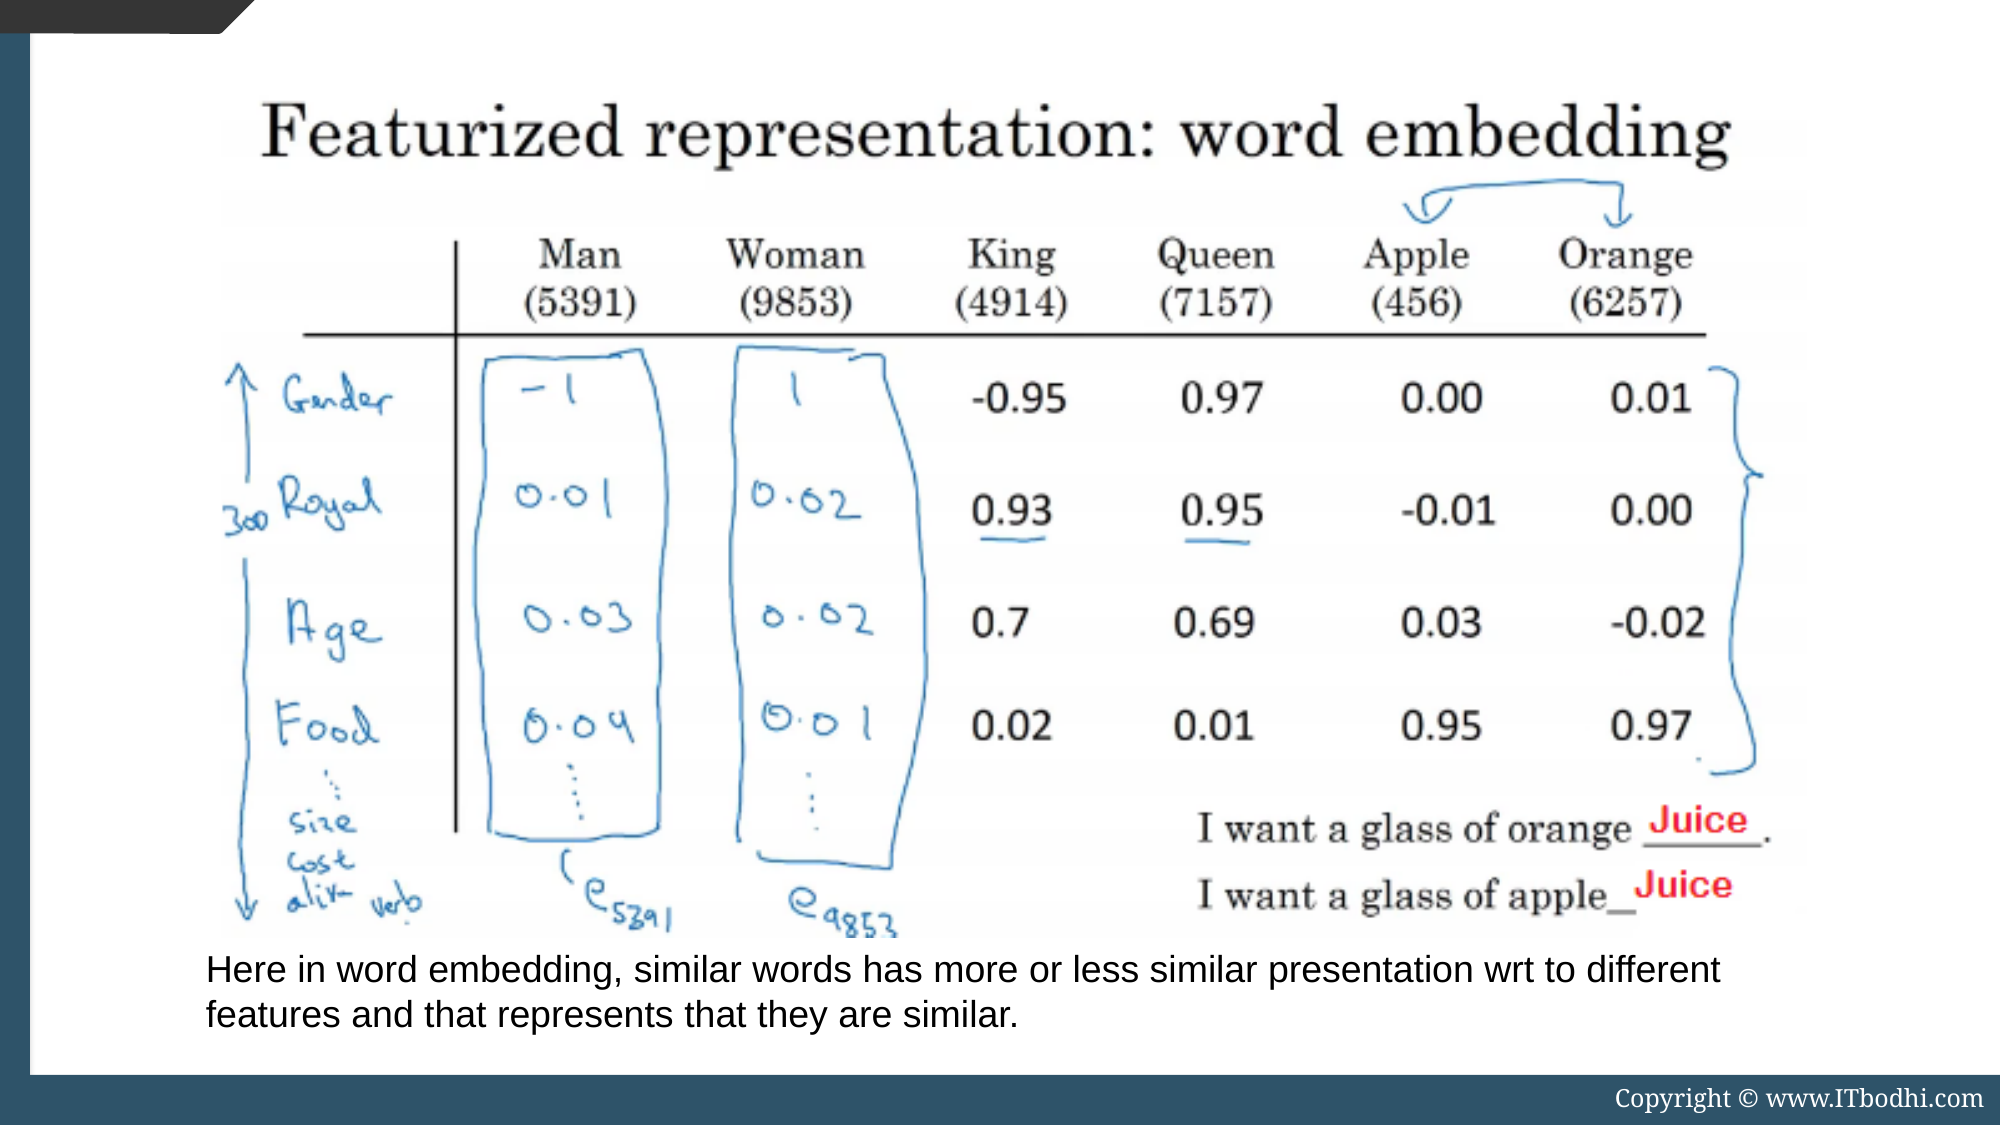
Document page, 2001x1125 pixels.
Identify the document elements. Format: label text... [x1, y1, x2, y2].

picture [190, 87, 1834, 938]
text_box Here in word embedding, similar words has more or less similar presentation wrt to different features and that represents that they are similar. [191, 937, 1875, 1043]
text_box Copyright © www.ITbodhi.com [24, 1074, 2000, 1125]
